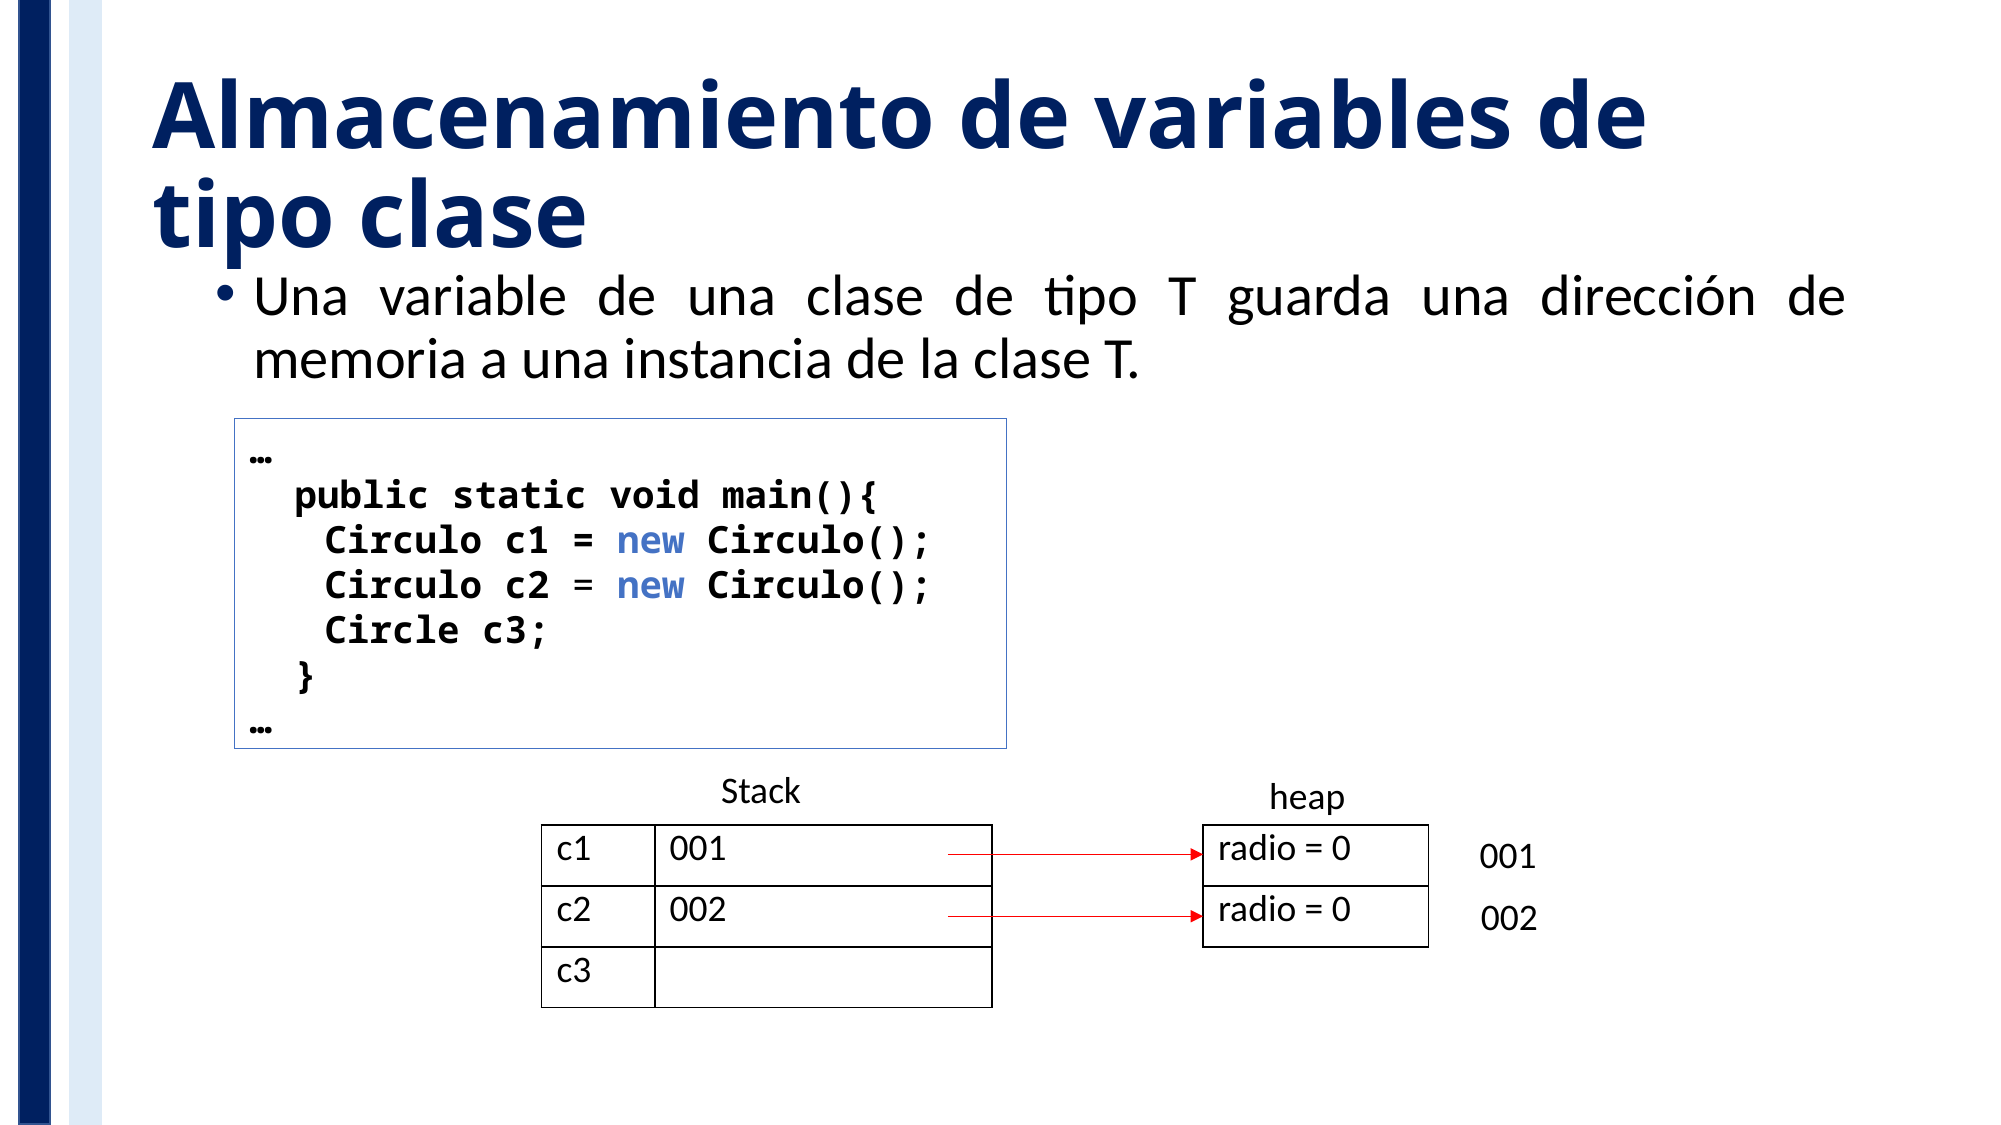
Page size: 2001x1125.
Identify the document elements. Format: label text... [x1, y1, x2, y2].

list Una variable de una clase de tipo T guarda una dirección de memoria a una instancia de la clase T. [200, 257, 1863, 972]
table_cell [656, 948, 991, 1007]
text_box … public static void main(){ Circulo c1 = new Circulo(); Circulo c2 = new Circulo(); Circle c3; } … [234, 418, 1007, 749]
title Almacenamiento de variables de tipo clase [137, 59, 1863, 278]
text_box heap [1254, 764, 1374, 825]
table_header radio = 0 [1204, 826, 1428, 885]
text_box 001 [1464, 823, 1585, 884]
table_cell 002 [656, 887, 991, 946]
table_cell c3 [542, 948, 654, 1007]
text_box Stack [706, 758, 826, 818]
table_cell c2 [542, 887, 654, 946]
table_header c1 [542, 826, 654, 885]
table_header 001 [656, 826, 991, 885]
text_box 002 [1466, 886, 1586, 946]
table_cell radio = 0 [1204, 887, 1428, 946]
